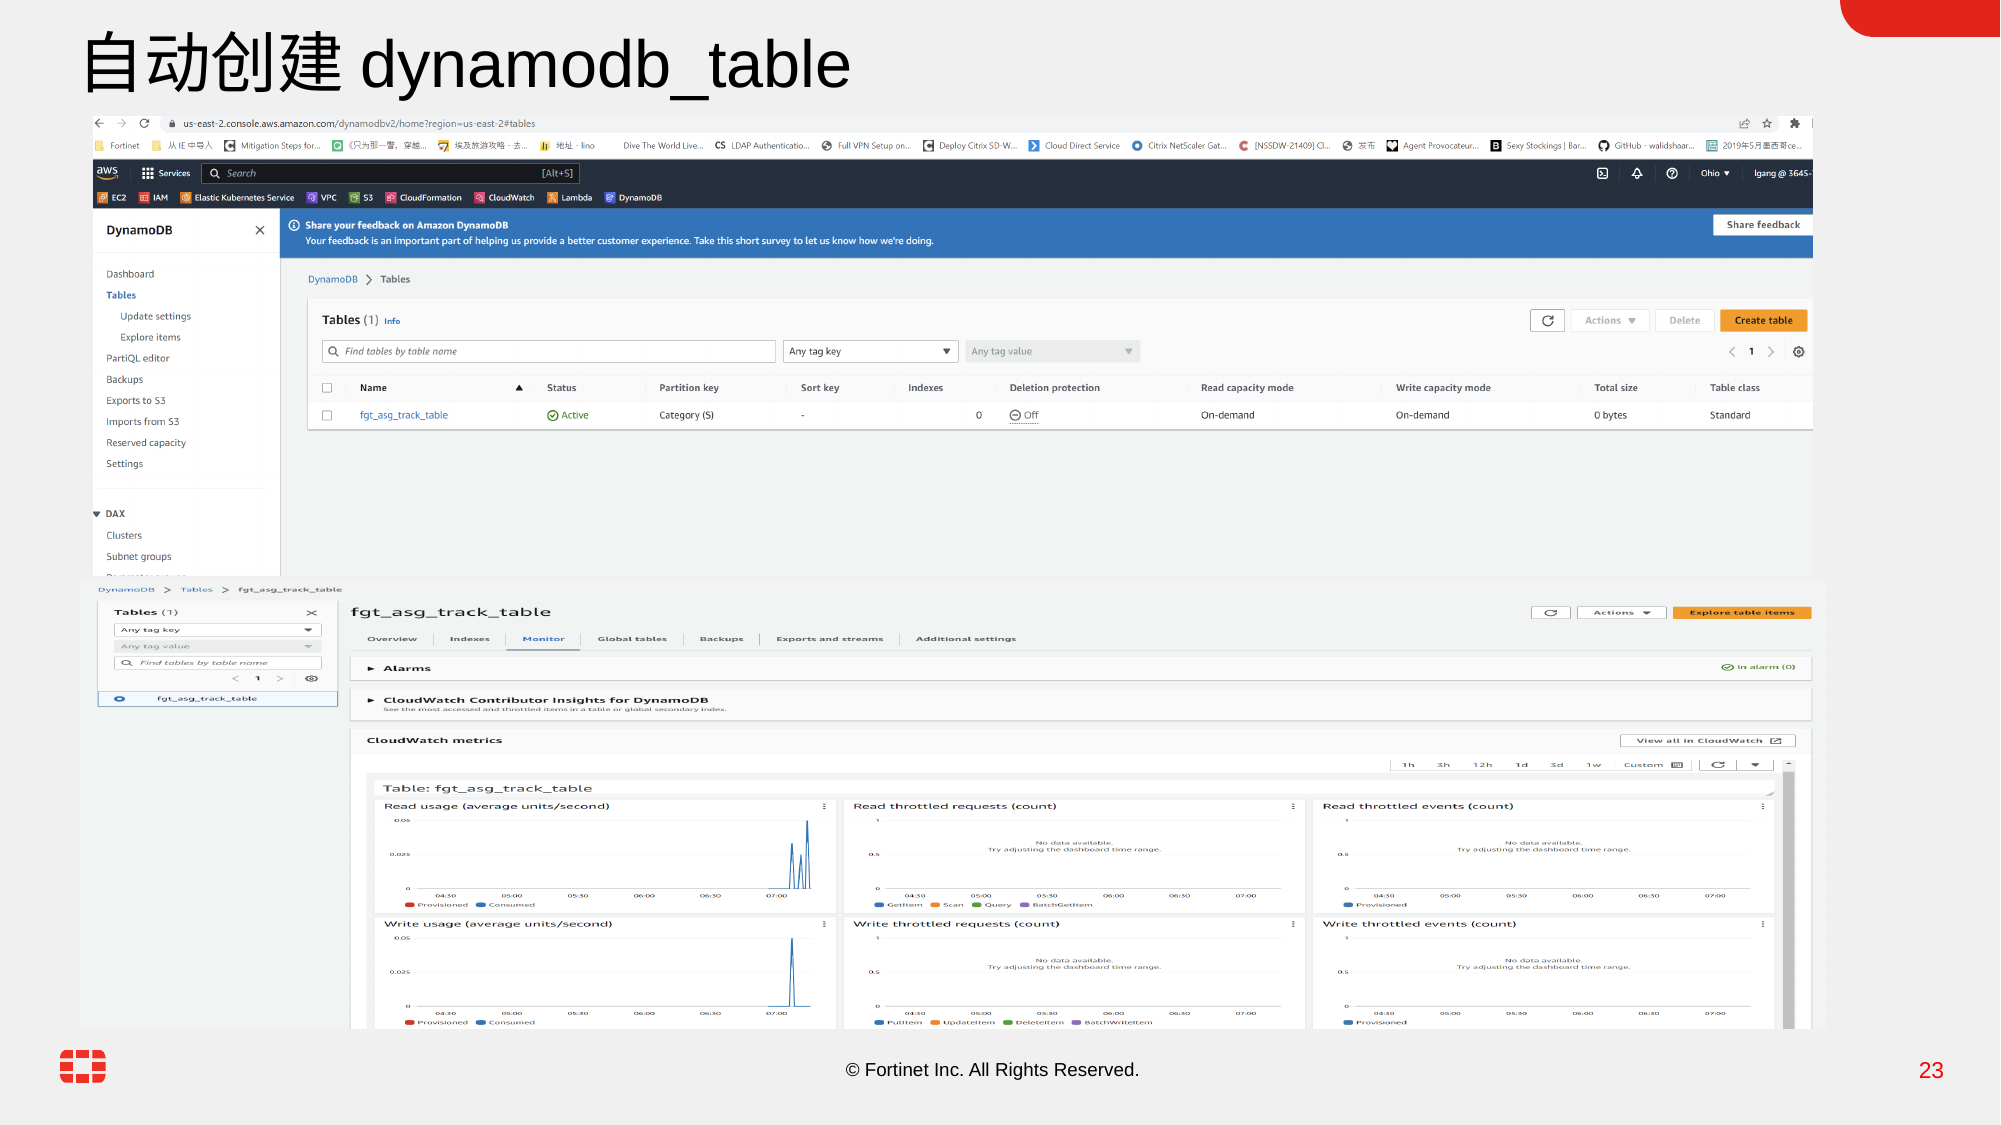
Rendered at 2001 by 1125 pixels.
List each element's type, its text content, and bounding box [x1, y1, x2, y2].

picture [80, 581, 1826, 1029]
picture [93, 116, 1813, 576]
text_box 自动创建dynamodb_table [62, 22, 868, 110]
